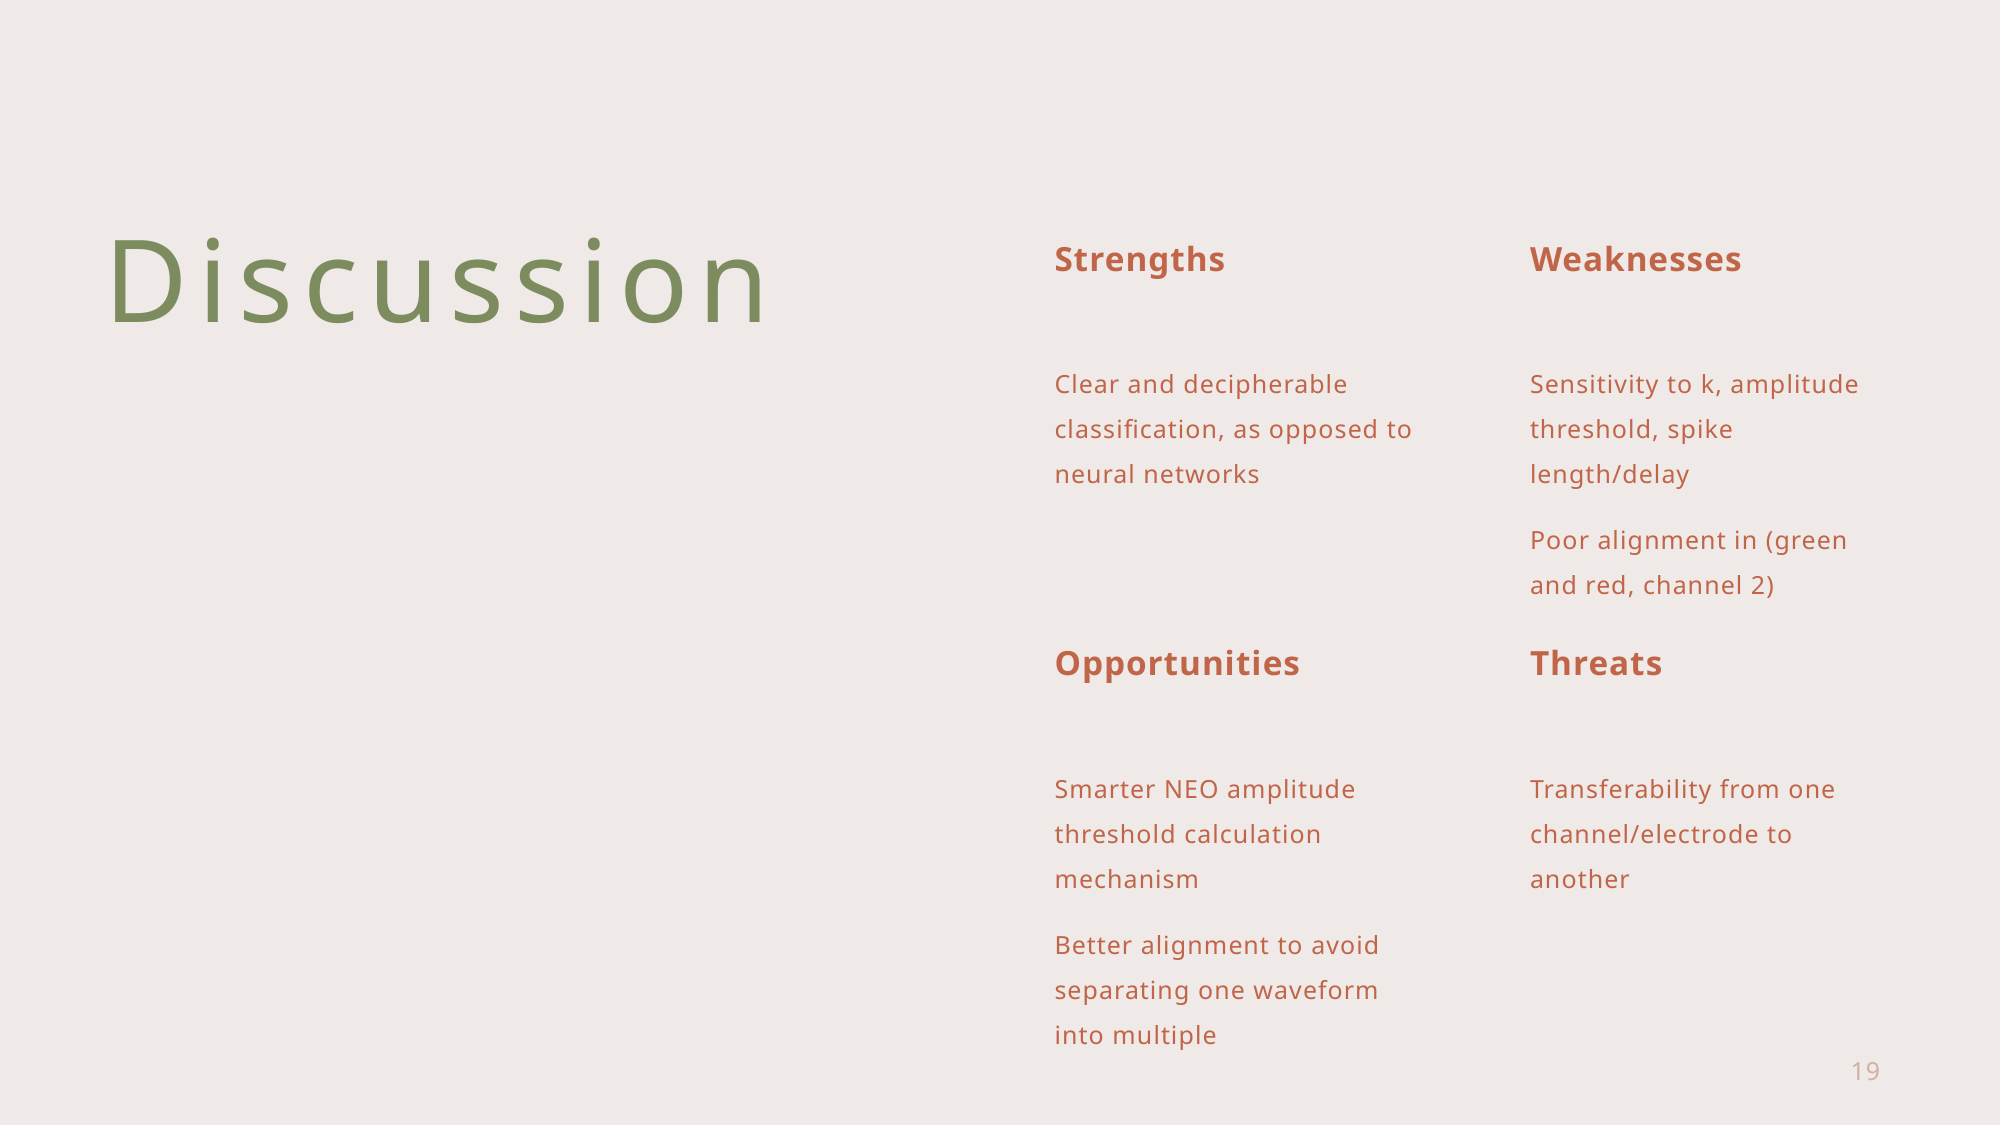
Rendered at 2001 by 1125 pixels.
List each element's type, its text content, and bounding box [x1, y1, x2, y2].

list Smarter NEO amplitude threshold calculation mechanism Better alignment to avoid separating one waveform into multiple [1054, 758, 1420, 1029]
title Discussion [104, 229, 1005, 341]
list Weaknesses [1530, 243, 1896, 353]
list Transferability from one channel/electrode to another [1530, 758, 1896, 1029]
list Threats [1530, 646, 1896, 758]
list Opportunities [1054, 646, 1420, 758]
list Clear and decipherable classification, as opposed to neural networks [1054, 353, 1420, 624]
list Sensitivity to k, amplitude threshold, spike length/delay Poor alignment in (green and red, channel 2) [1530, 353, 1896, 624]
list Strengths [1054, 243, 1420, 353]
slide_number 19 [1445, 1042, 1896, 1103]
